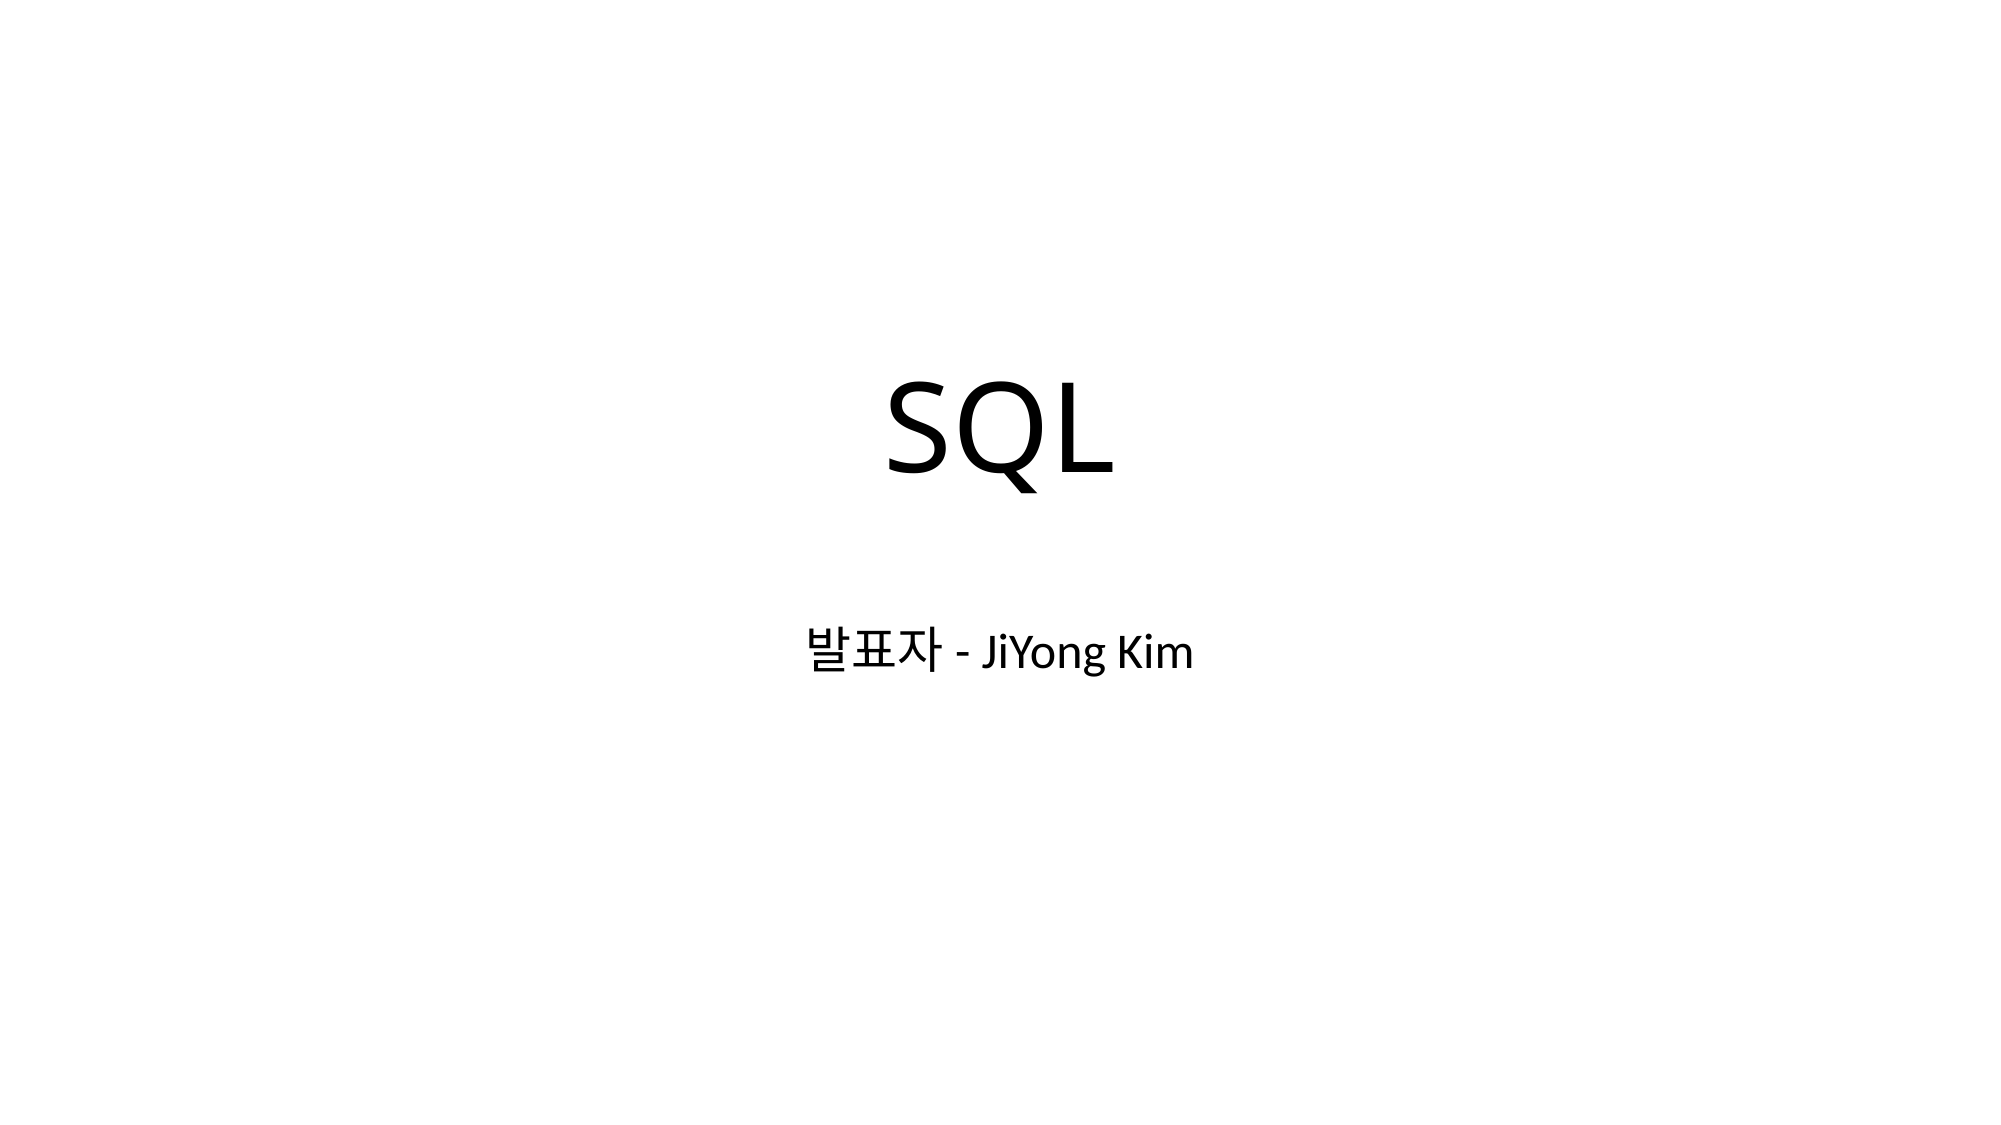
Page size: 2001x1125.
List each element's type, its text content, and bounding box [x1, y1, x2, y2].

title SQL [249, 262, 1750, 508]
subtitle 발표자- JiYong Kim [249, 617, 1750, 890]
